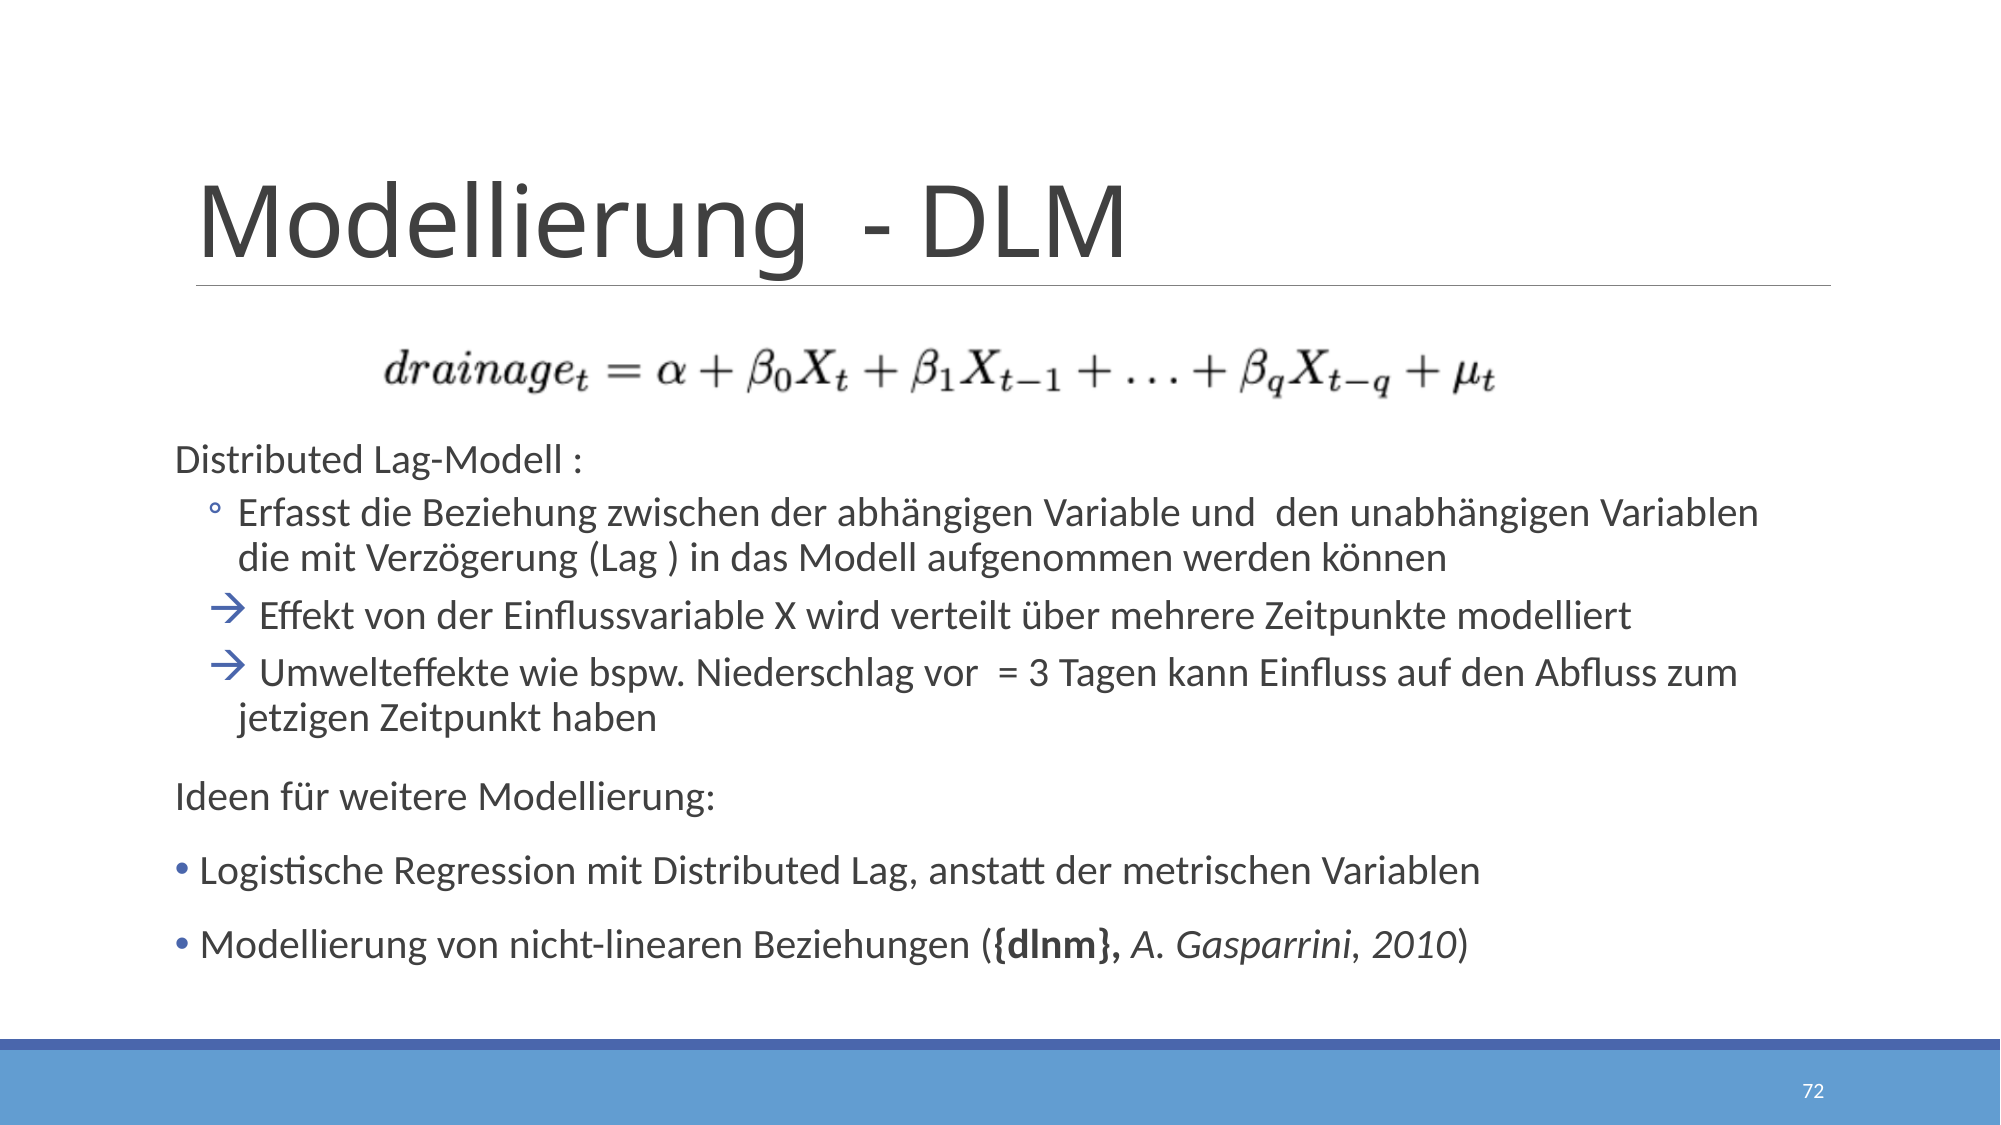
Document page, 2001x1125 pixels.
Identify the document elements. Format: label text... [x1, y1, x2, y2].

title Modellierung - DLM [180, 47, 1830, 285]
slide_number 72 [1624, 1059, 1840, 1120]
picture [350, 315, 1602, 431]
